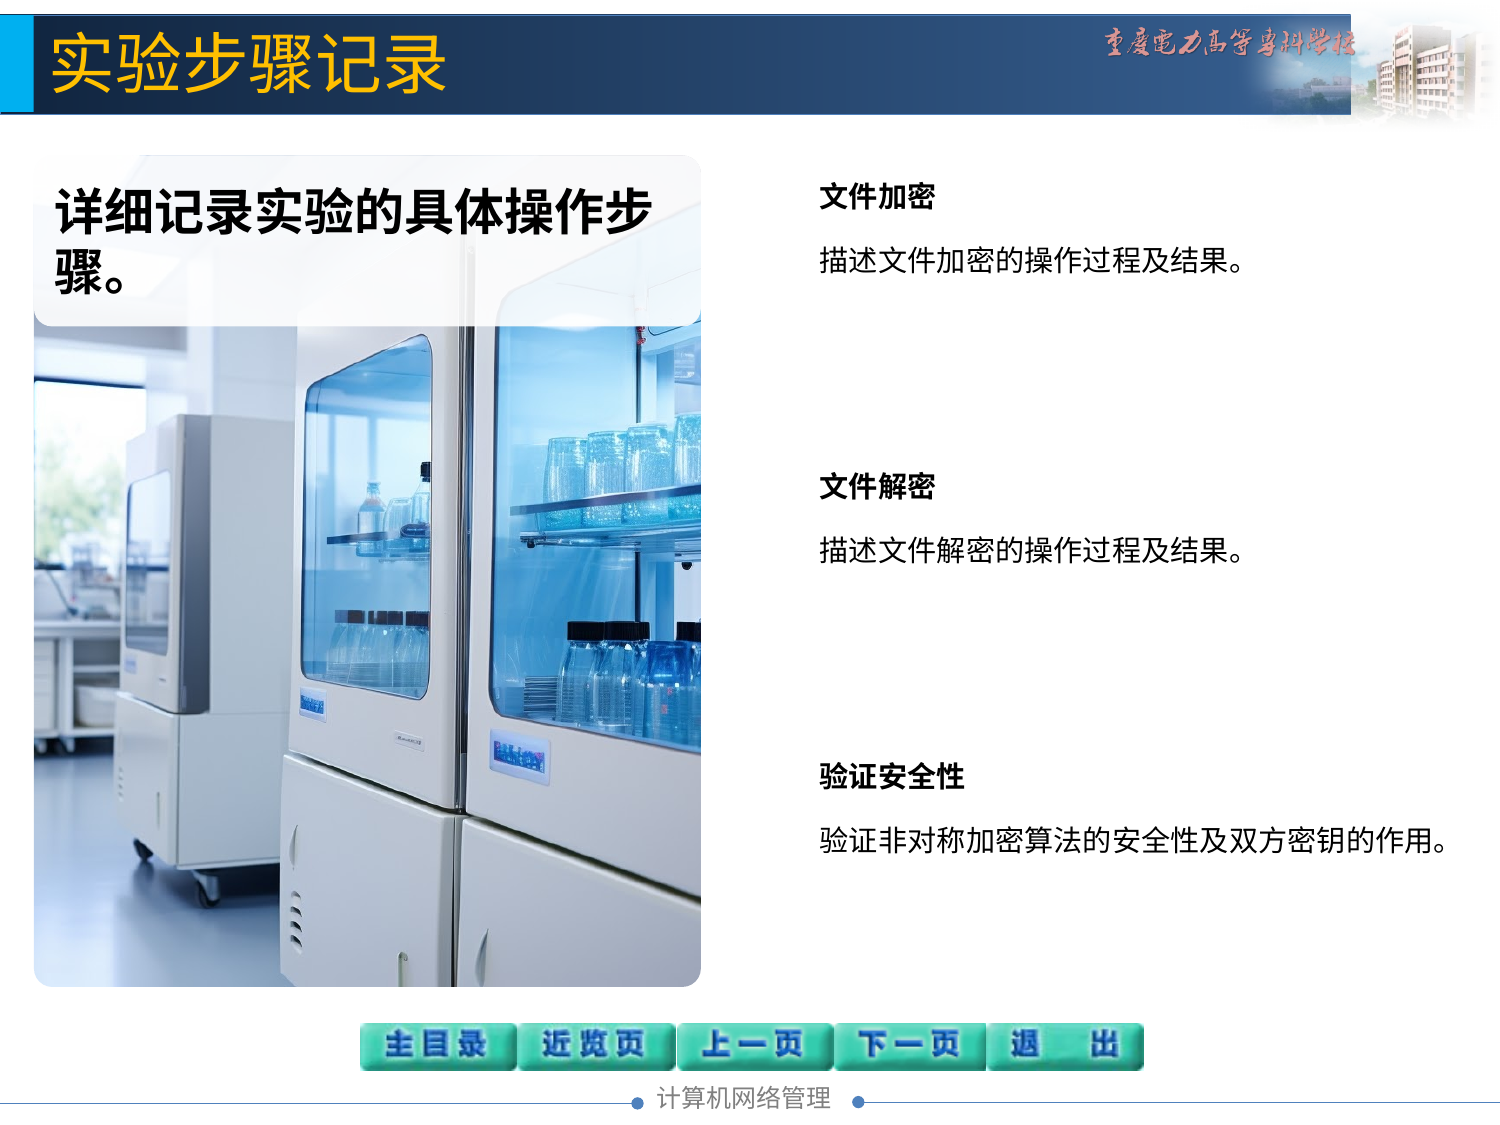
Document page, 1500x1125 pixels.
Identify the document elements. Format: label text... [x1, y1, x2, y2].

picture [677, 1023, 1144, 1071]
picture [360, 1023, 676, 1071]
text_box 实验步骤记录 [33, 23, 1500, 155]
picture [1084, 15, 1374, 23]
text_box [33, 155, 1500, 1004]
